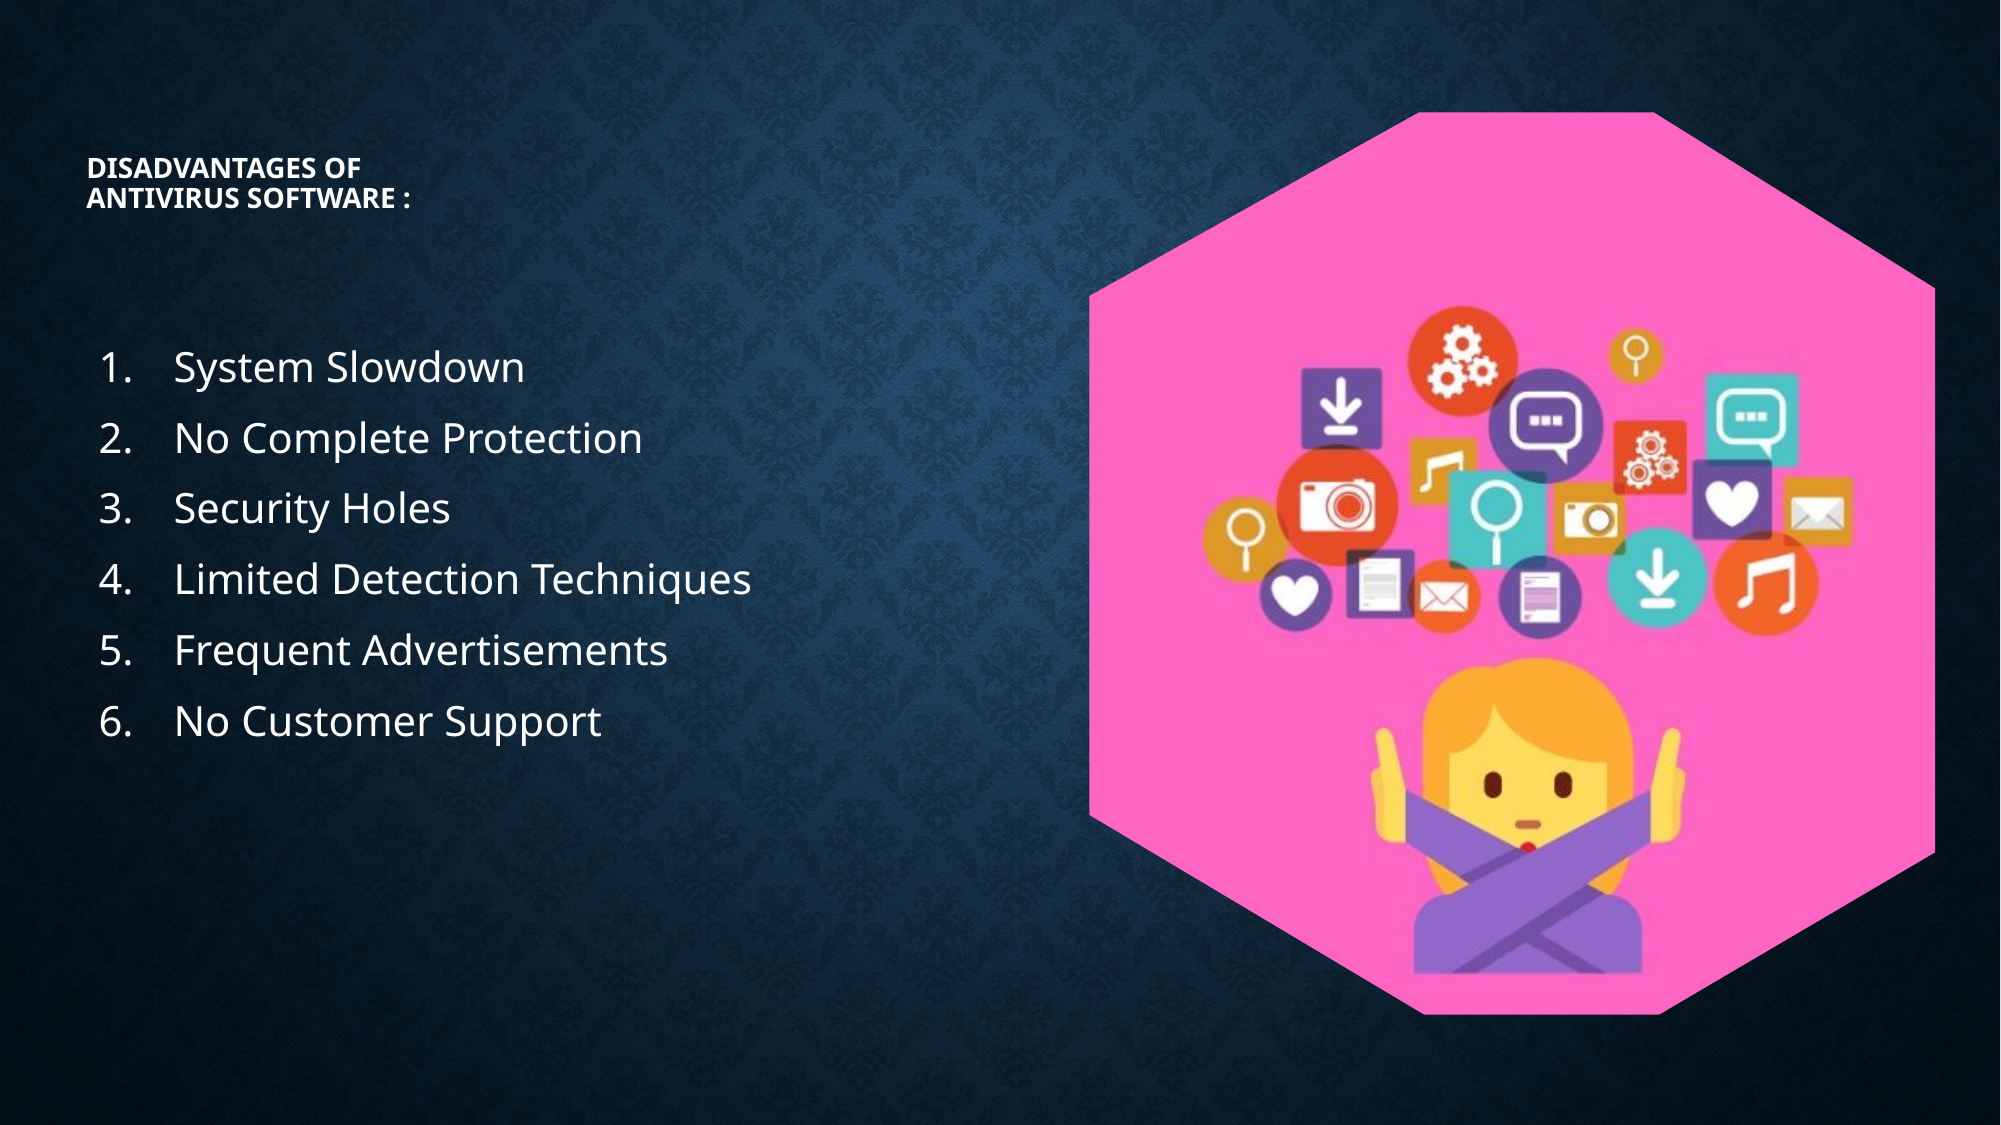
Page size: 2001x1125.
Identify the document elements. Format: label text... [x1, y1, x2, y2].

picture [1088, 111, 1936, 1016]
title Disadvantages Of Antivirus Software : [71, 75, 911, 293]
list System Slowdown No Complete Protection Security Holes Limited Detection Techniques Frequent Advertisements No Customer Support [83, 333, 875, 904]
